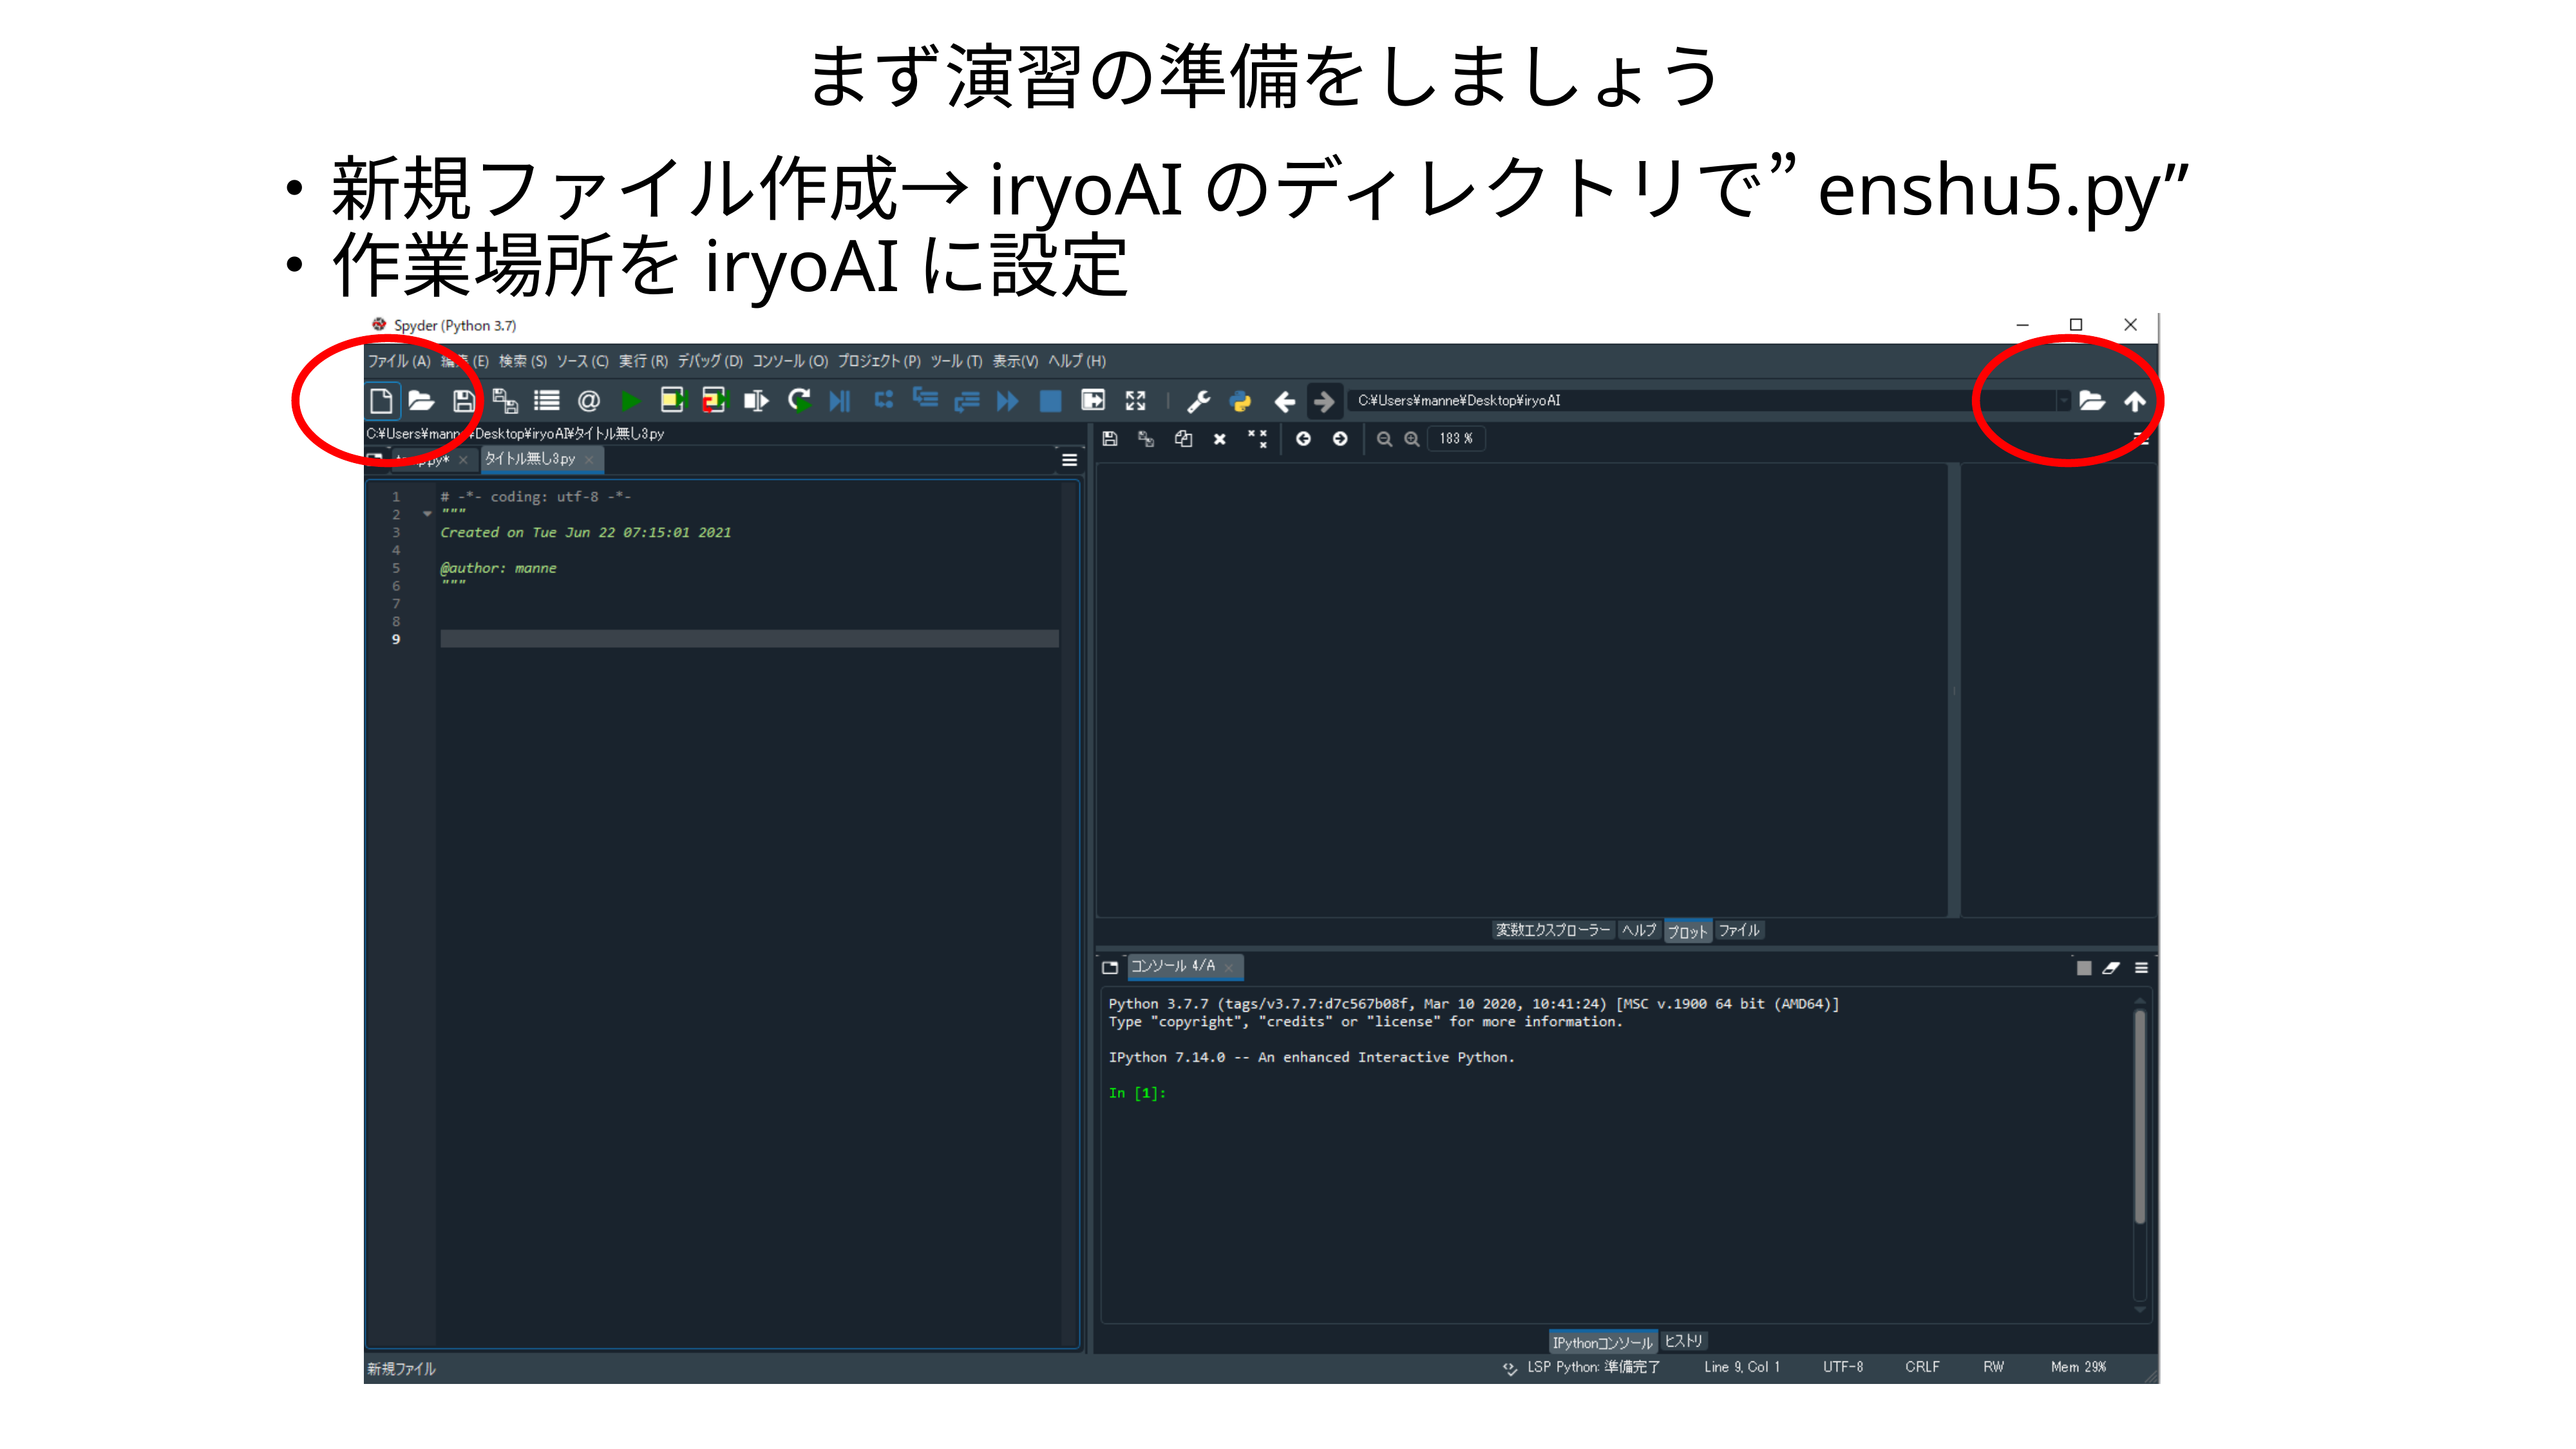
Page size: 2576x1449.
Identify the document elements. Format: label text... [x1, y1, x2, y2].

text_box まず演習の準備をしましょう [796, 36, 1733, 124]
text_box ・新規ファイル作成→iryoAIのディレクトリで”enshu5.py” ・作業場所をiryoAIに設定 [254, 148, 2195, 313]
text_box [295, 340, 363, 461]
picture [363, 313, 2161, 1384]
